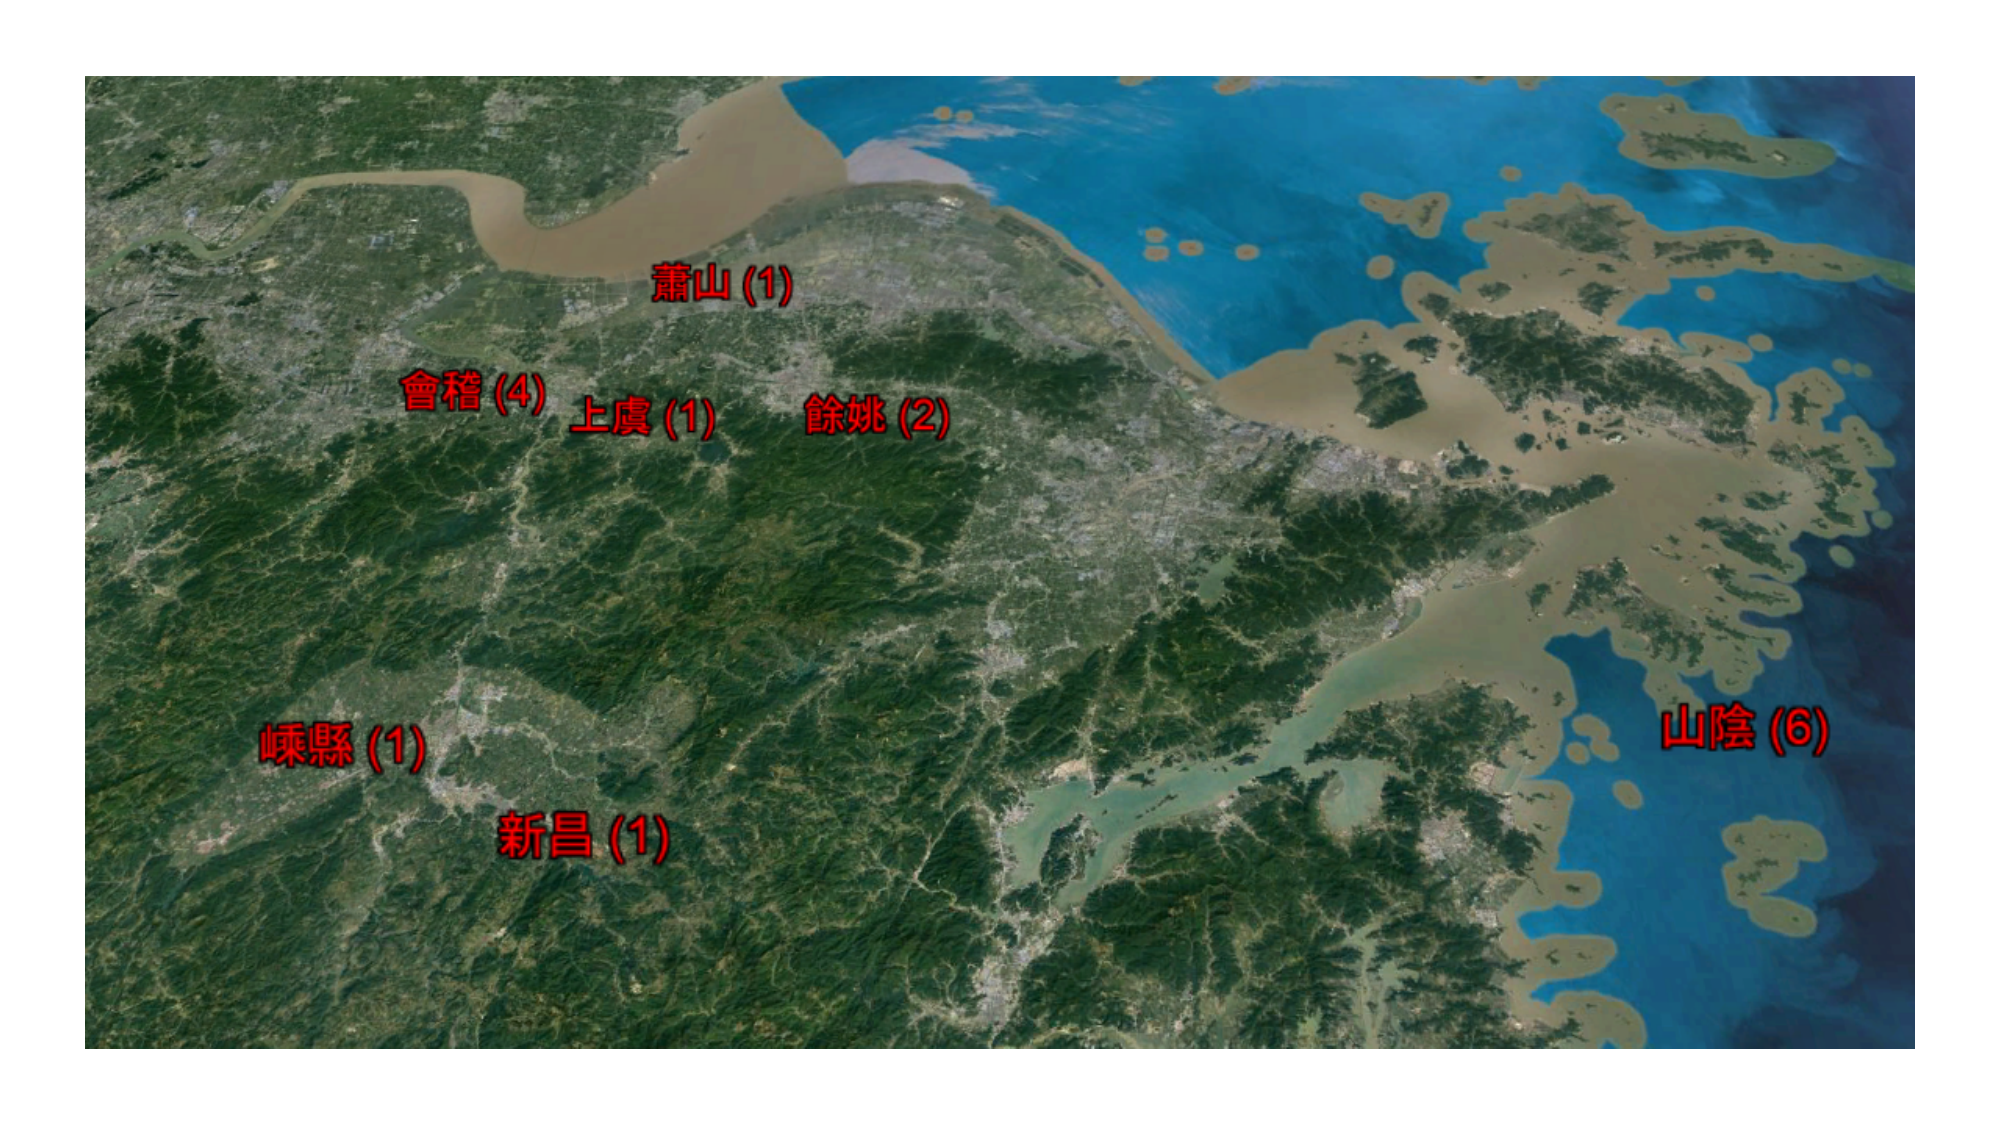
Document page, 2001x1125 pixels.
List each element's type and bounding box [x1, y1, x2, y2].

picture [85, 76, 1915, 1049]
